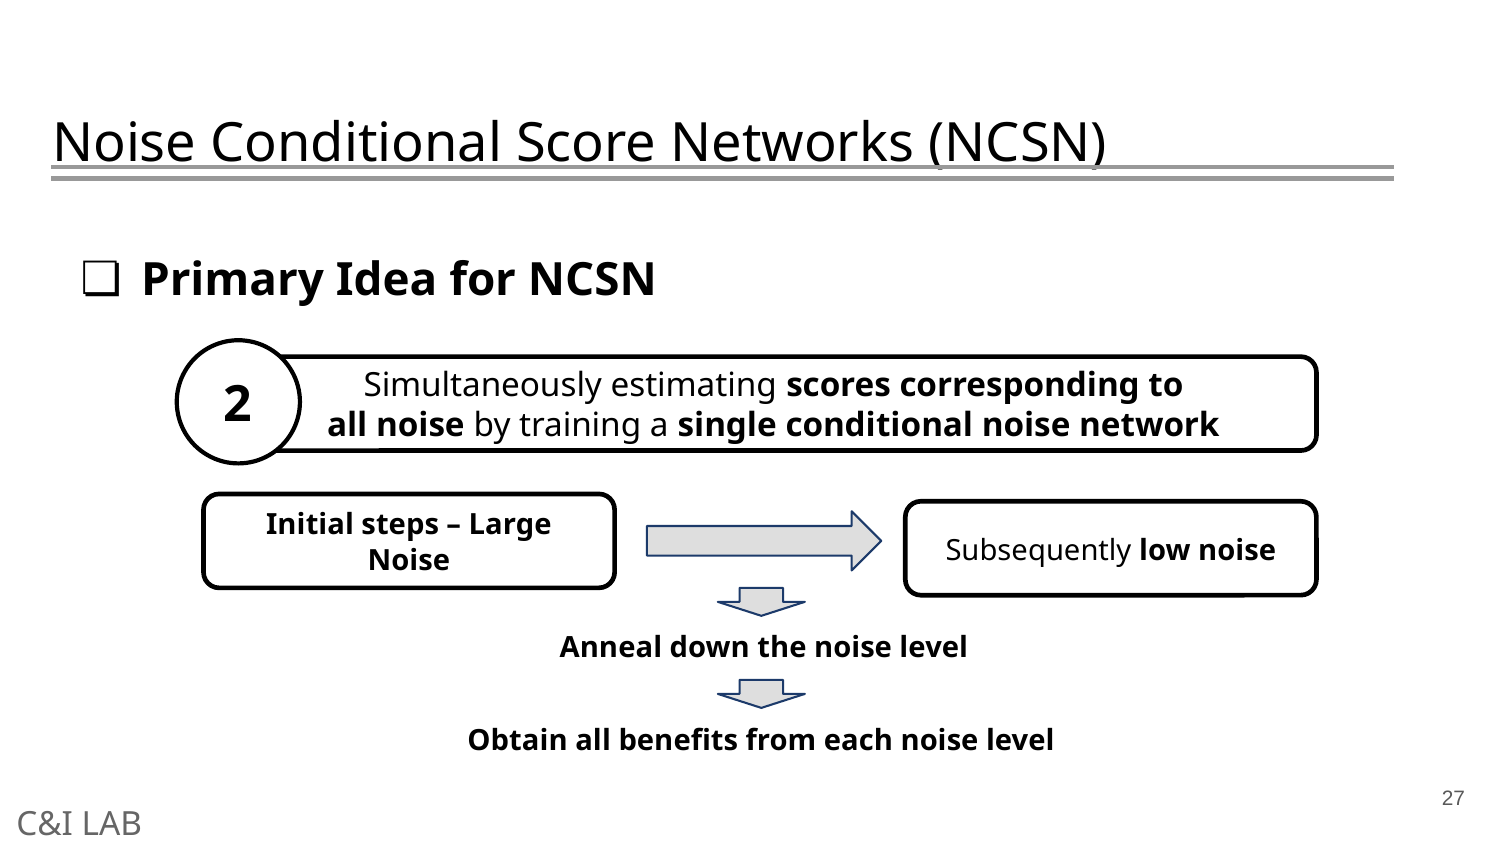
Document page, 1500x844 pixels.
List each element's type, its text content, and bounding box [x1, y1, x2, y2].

text_box [715, 677, 807, 710]
list Primary Idea for NCSN [51, 226, 1449, 321]
text_box [644, 509, 884, 573]
text_box Initial steps – Large Noise [201, 491, 617, 590]
text_box C&I LAB [1, 801, 1500, 844]
title Noise Conditional Score Networks (NCSN) [37, 92, 1435, 187]
slide_number 27 [1389, 764, 1480, 801]
text_box Anneal down the noise level [445, 621, 1083, 671]
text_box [50, 166, 1395, 179]
text_box Simultaneously estimating scores corresponding to all noise by training a single conditional noise network [278, 354, 1319, 453]
text_box Subsequently low noise [903, 499, 1319, 598]
text_box 2 [174, 338, 303, 466]
text_box [715, 585, 807, 618]
text_box Obtain all benefits from each noise level [420, 713, 1103, 764]
